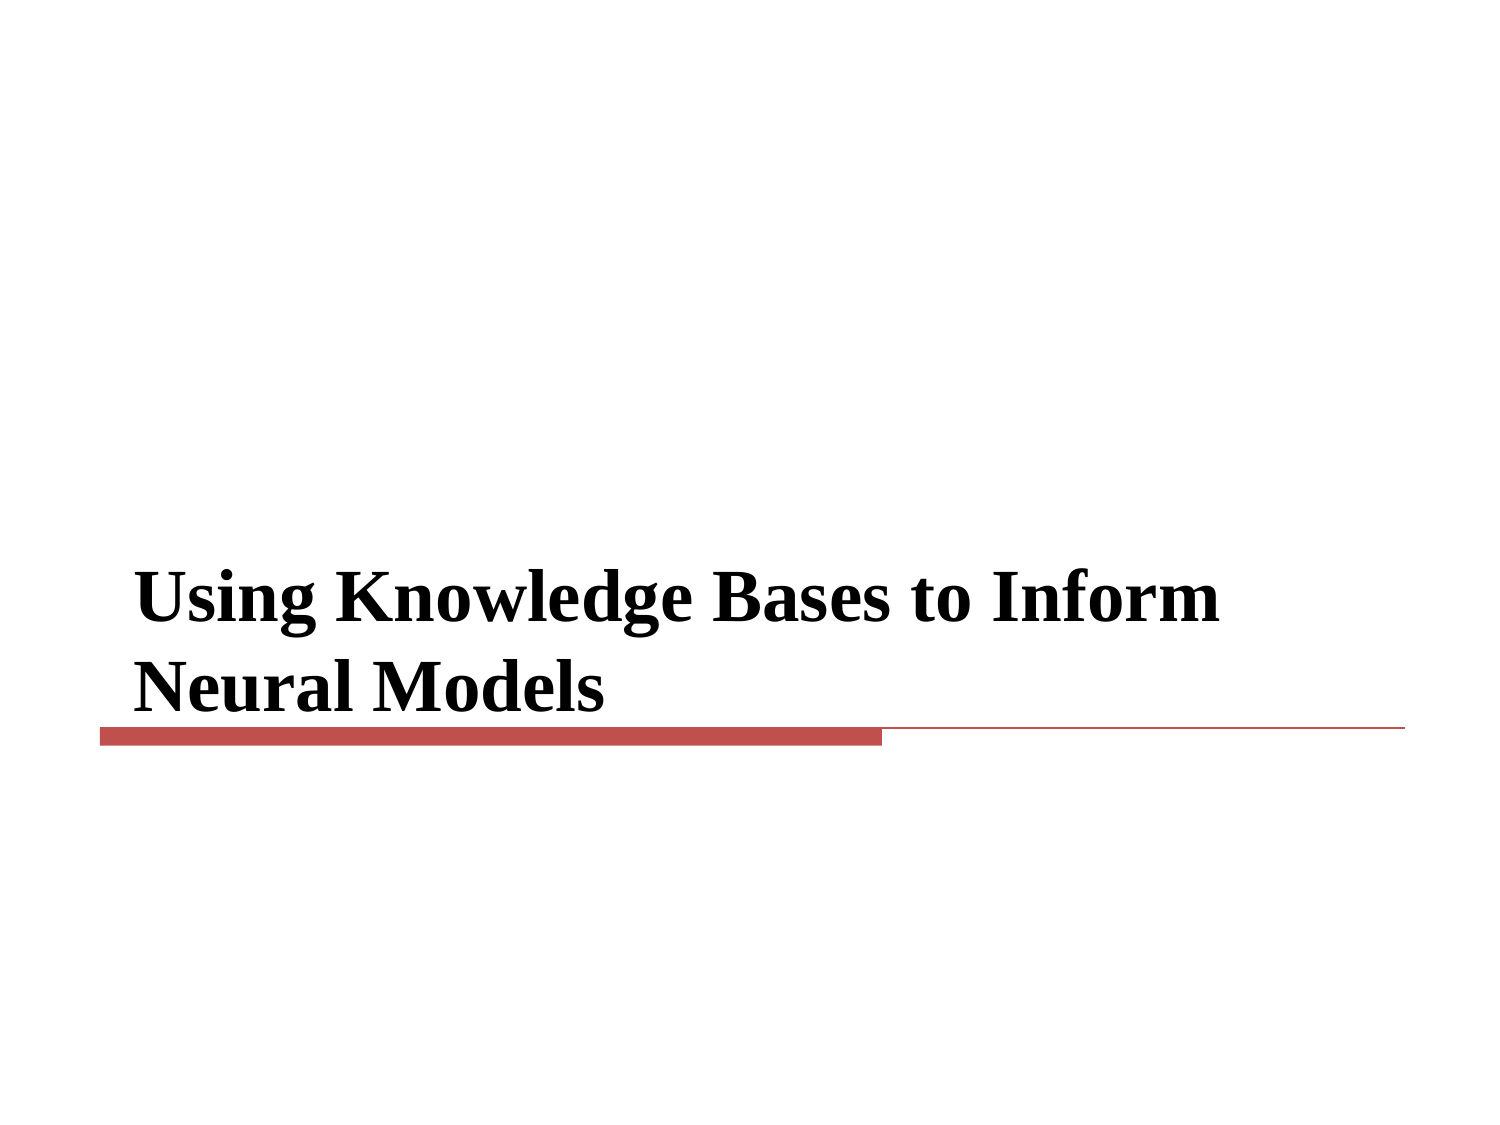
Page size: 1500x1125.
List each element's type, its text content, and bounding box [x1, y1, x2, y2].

title Using Knowledge Bases to Inform Neural Models [118, 538, 1394, 646]
